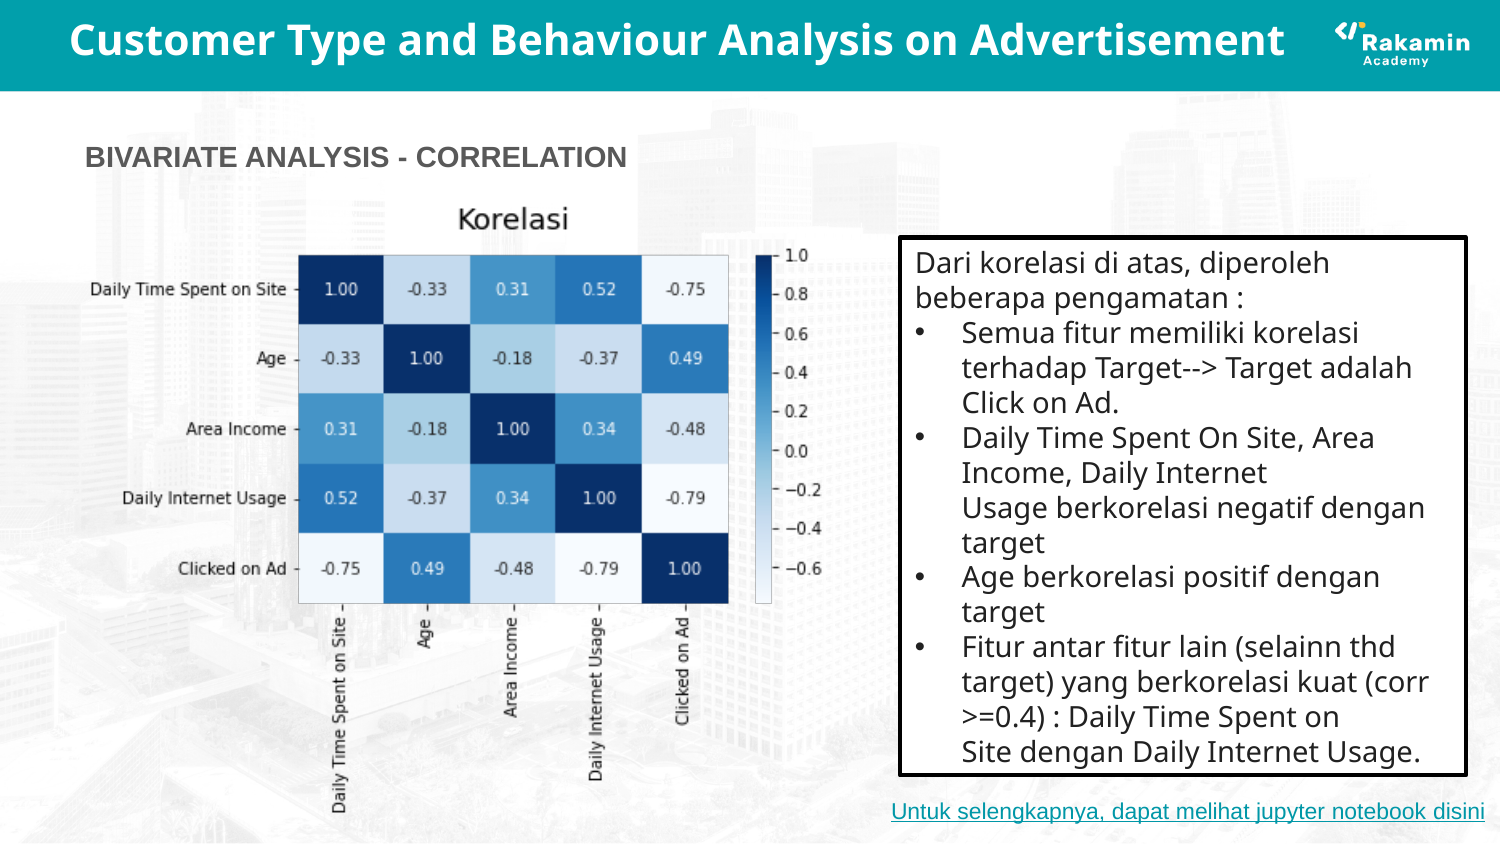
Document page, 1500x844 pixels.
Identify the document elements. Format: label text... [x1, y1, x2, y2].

picture [0, 0, 1500, 844]
text_box Dari korelasi di atas, diperoleh beberapa pengamatan : Semua fitur memiliki korelasi terhadap Target--> Target adalah Click on Ad. Daily Time Spent On Site, Area Income, Daily Internet Usage berkorelasi negatif dengan target Age berkorelasi positif dengan target Fitur antar fitur lain (selainn thd target) yang berkorelasi kuat (corr >=0.4) : Daily Time Spent on Site dengan Daily Internet Usage. [898, 235, 1468, 777]
text_box Untuk selengkapnya, dapat melihat jupyter notebook disini [763, 782, 1500, 838]
title Customer Type and Behaviour Analysis on Advertisement [51, 0, 1304, 92]
list BIVARIATE ANALYSIS - CORRELATION [51, 117, 1449, 750]
